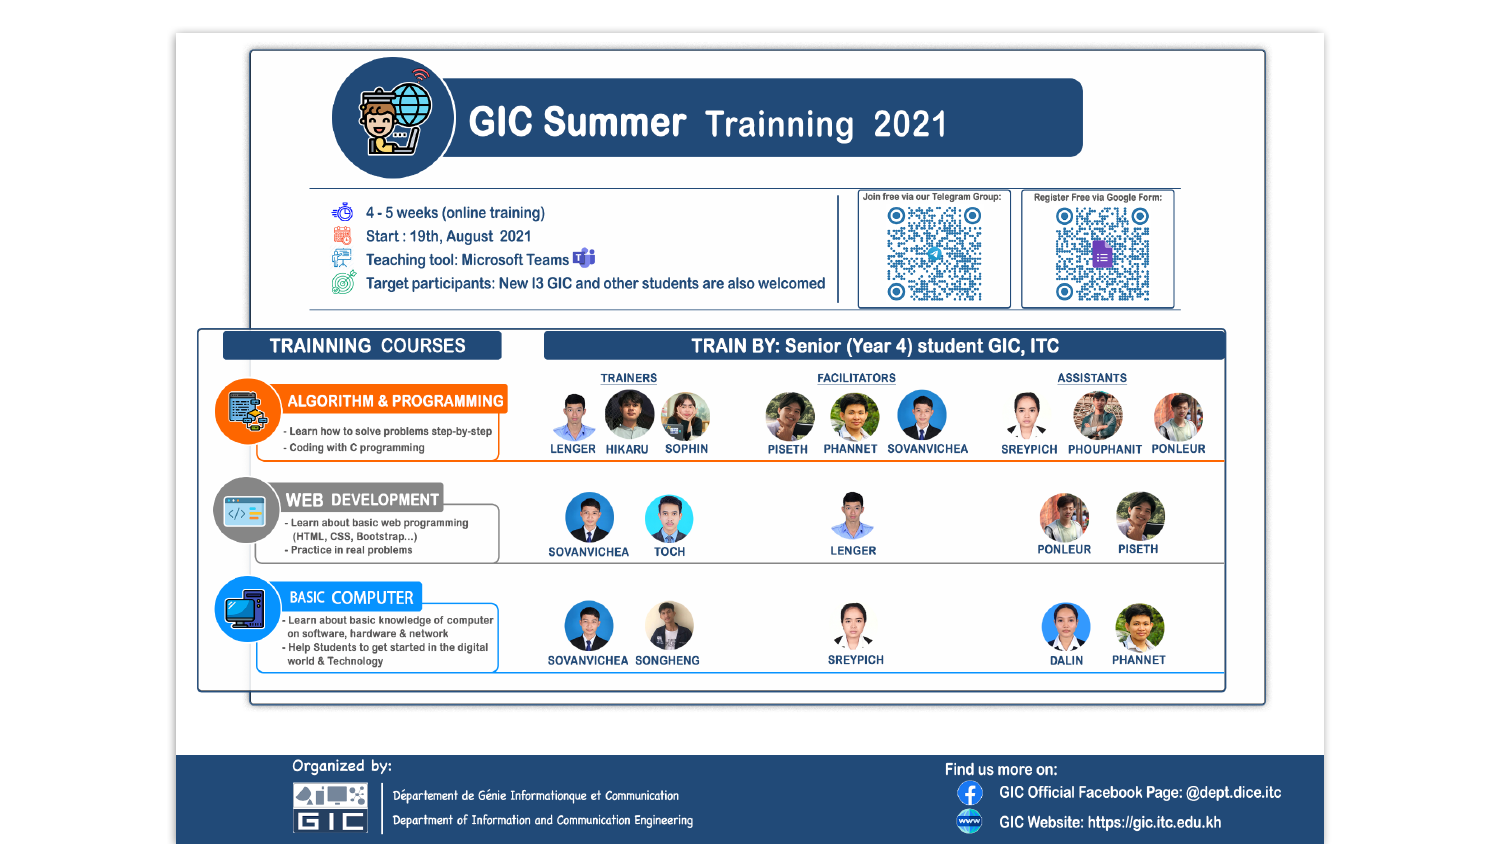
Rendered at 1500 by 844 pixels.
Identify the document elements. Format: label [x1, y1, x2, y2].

picture [176, 32, 1324, 844]
